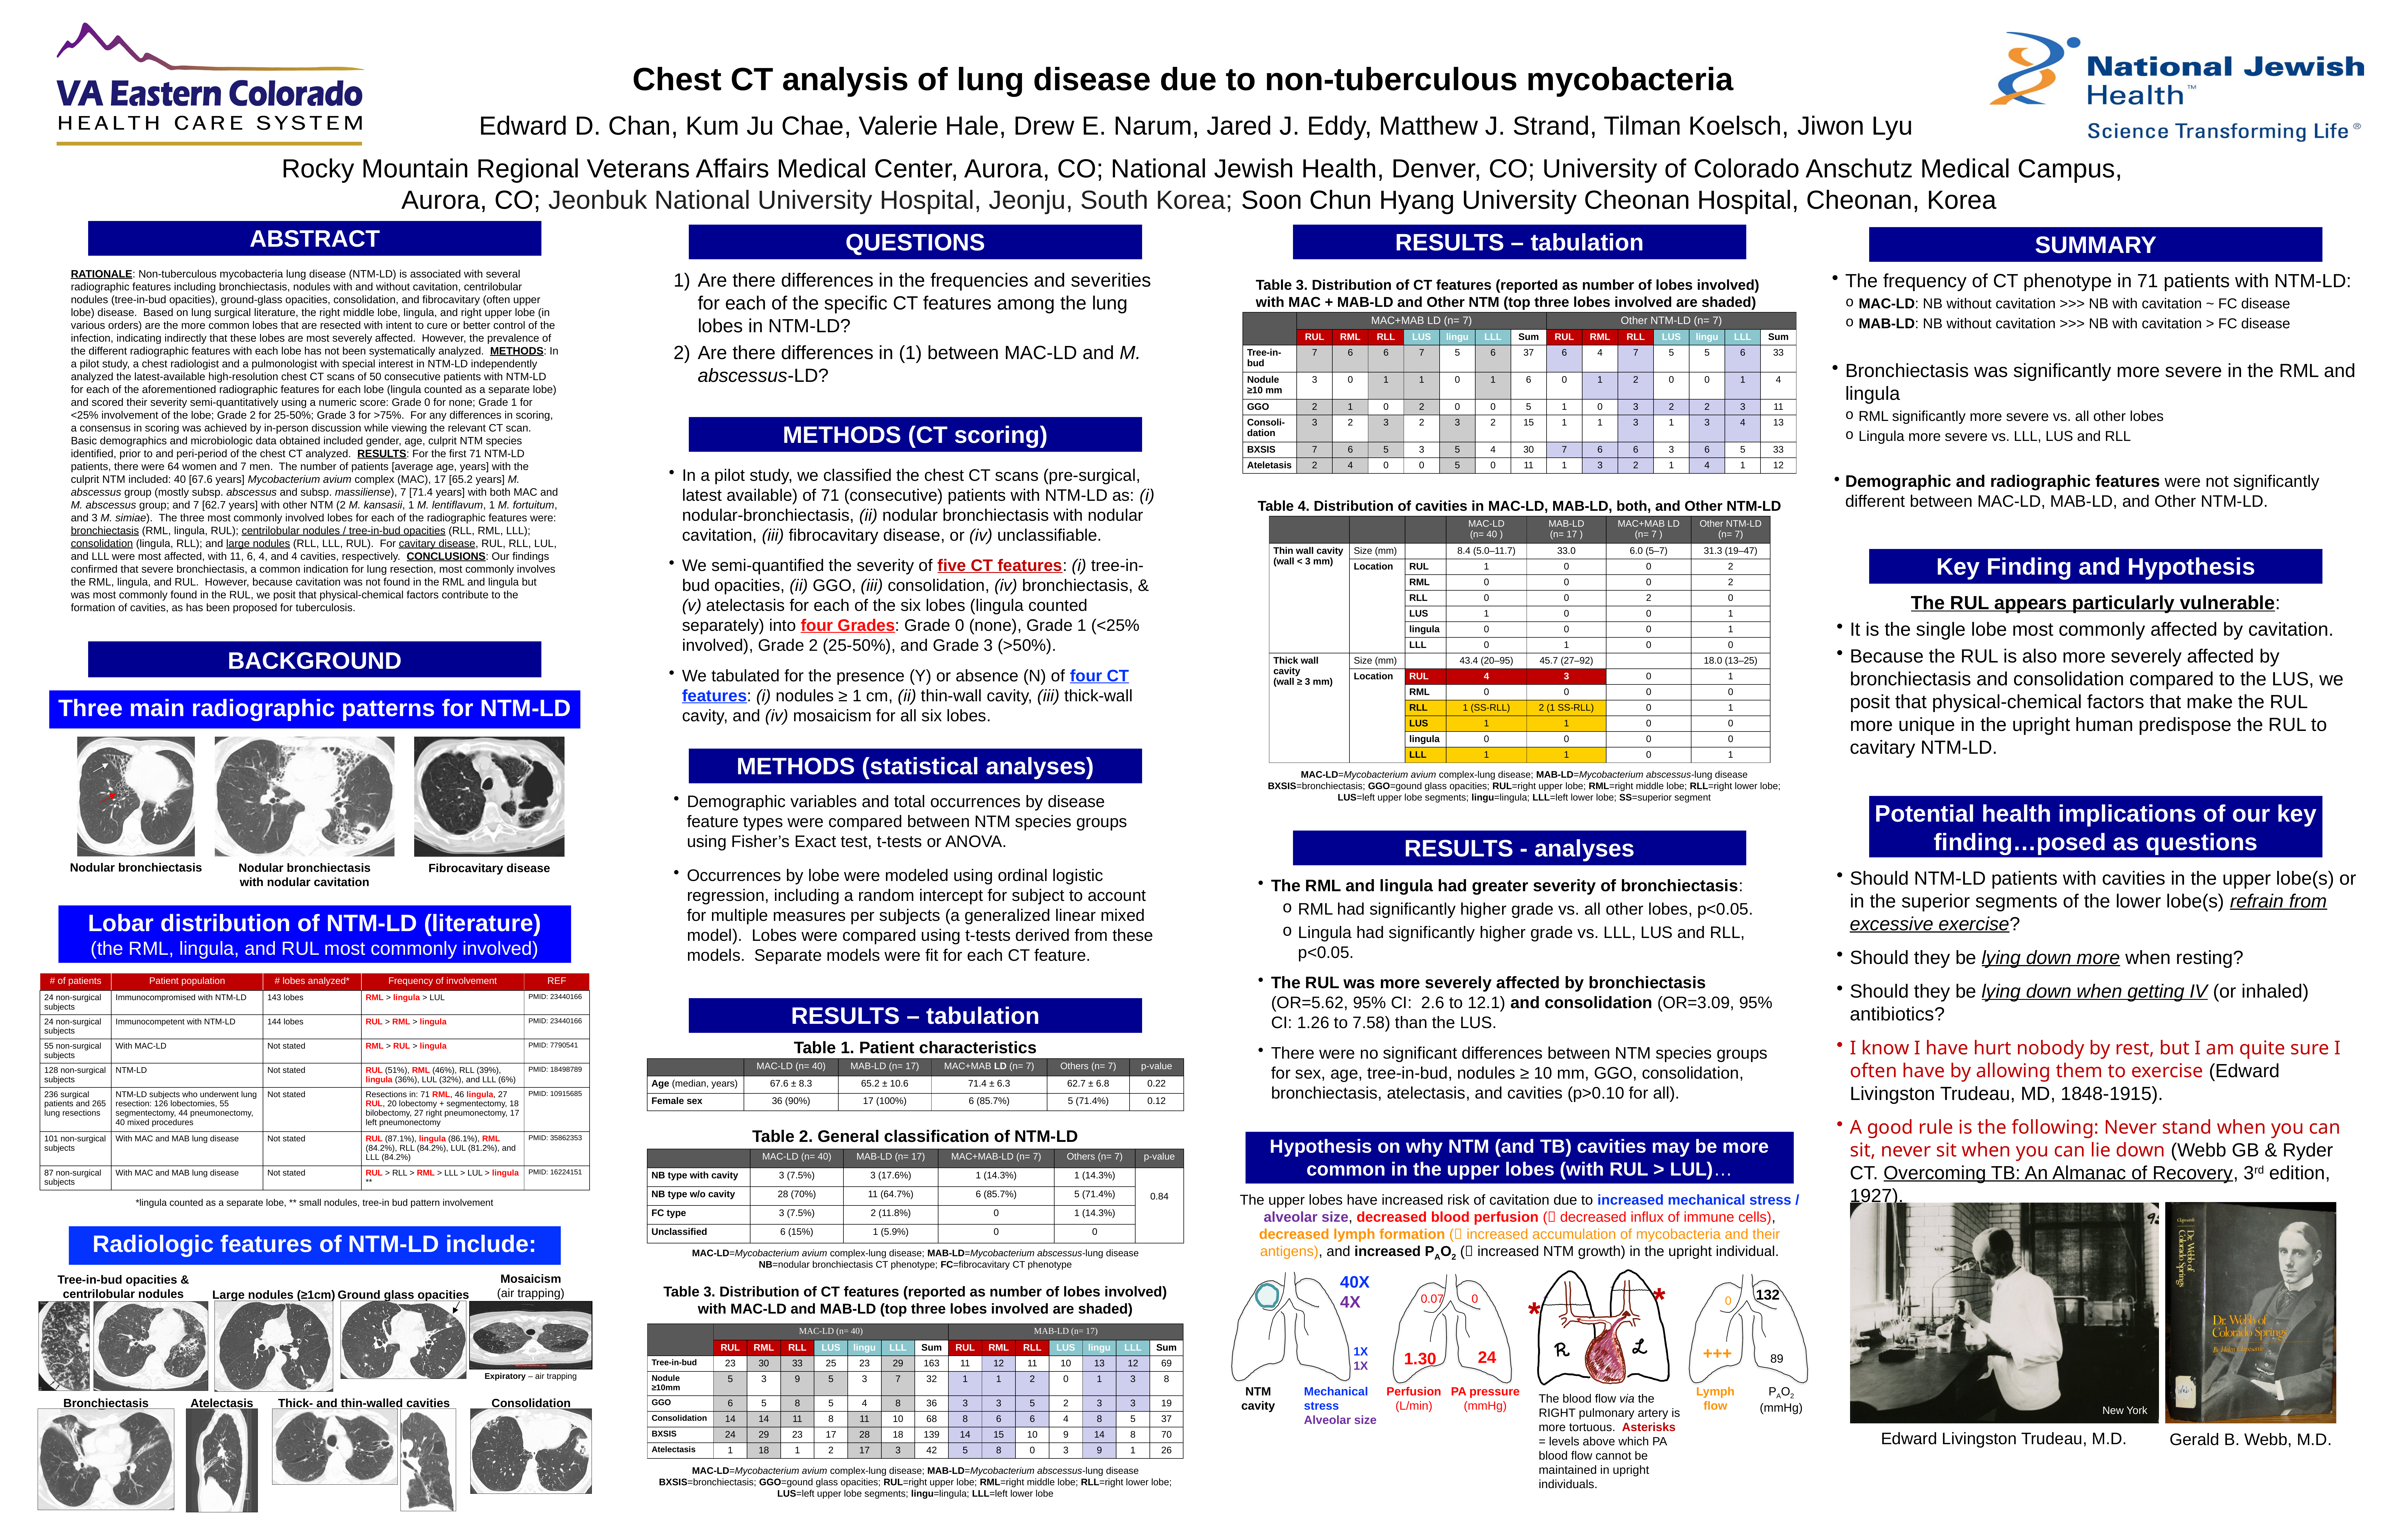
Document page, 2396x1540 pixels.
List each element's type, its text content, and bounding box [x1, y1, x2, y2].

table_cell 29 [747, 1427, 780, 1442]
text_box Table 3. Distribution of CT features (reported as number of lobes involved) with MAC-LD and MAB-LD (top three lobes involved are shaded) [647, 1280, 1184, 1319]
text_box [1850, 1202, 2336, 1424]
table_cell 28 [848, 1427, 881, 1442]
table_cell 101 non-surgical subjects [40, 1132, 111, 1166]
table_cell 3 (7.5%) [750, 1206, 843, 1224]
text_box Radiologic features of NTM-LD include: [69, 1226, 561, 1265]
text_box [65, 736, 565, 891]
table_cell 7 [1297, 345, 1332, 372]
table_cell 4 [1725, 415, 1760, 442]
table_cell 11 [1511, 458, 1546, 473]
text_box Lobar distribution of NTM-LD (literature) (the RML, lingula, and RUL most commonly involved) [58, 905, 571, 963]
text_box Edward D. Chan, Kum Ju Chae, Valerie Hale, Drew E. Narum, Jared J. Eddy, Matthew J. Strand, Tilman Koelsch, Jiwon Lyu [416, 107, 1968, 142]
table_cell 8 [882, 1396, 914, 1411]
table_cell 2 (11.8%) [844, 1206, 938, 1224]
text_box Table 3. Distribution of CT features (reported as number of lobes involved) with MAC + MAB-LD and Other NTM (top three lobes involved are shaded) [1251, 273, 1788, 312]
table_cell 0 [1527, 732, 1606, 747]
table_cell 67.6 ± 8.3 [744, 1076, 838, 1093]
table_cell Consolidation [647, 1412, 713, 1427]
table_cell 24 [714, 1427, 747, 1442]
table_header MAC-LD (n= 40) [714, 1324, 948, 1340]
table_cell 26 [1150, 1443, 1183, 1458]
table_cell 12 [982, 1356, 1015, 1371]
table_cell 55 non-surgical subjects [40, 1039, 111, 1063]
table_header MAC+MAB LD (n= 7 ) [1606, 516, 1691, 543]
table_cell 5 [1725, 442, 1760, 457]
table_cell 18 [747, 1443, 780, 1458]
table_cell LLL [1476, 330, 1511, 345]
table_cell 0 [1527, 559, 1606, 574]
table_cell 1 [1583, 415, 1618, 442]
table_cell 1 (14.3%) [938, 1168, 1054, 1186]
table_header # lobes analyzed* [263, 973, 361, 990]
table_cell Not stated [263, 1166, 361, 1190]
table_header MAB-LD (n= 17 ) [1527, 516, 1606, 543]
table_cell RML [1405, 575, 1446, 590]
table_cell 33 [781, 1356, 814, 1371]
table_cell 3 [1083, 1396, 1116, 1411]
table_header [647, 1149, 750, 1168]
table_cell 4 [1333, 458, 1368, 473]
table_cell 8 [781, 1396, 814, 1411]
table_cell 3 (17.6%) [844, 1168, 938, 1186]
table_cell 2 [1476, 415, 1511, 442]
table_cell 2 [1404, 400, 1439, 415]
table_header MAC-LD (n= 40) [744, 1059, 838, 1076]
table_cell 0 [1606, 700, 1691, 716]
table_cell 8 [814, 1412, 847, 1427]
text_box RESULTS – tabulation [689, 998, 1142, 1033]
table_cell RML [747, 1340, 780, 1355]
table_cell 1 [982, 1372, 1015, 1395]
table_cell GGO [647, 1396, 713, 1411]
table_cell 11 [1761, 400, 1796, 415]
text_box ABSTRACT [88, 221, 542, 256]
table_cell 1 [1446, 716, 1527, 731]
text_box Table 1. Patient characteristics [790, 1035, 1041, 1059]
table_cell RUL [1405, 559, 1446, 574]
table_cell Female sex [647, 1094, 744, 1111]
table_cell 0 [1606, 559, 1691, 574]
table_cell 6 [1583, 442, 1618, 457]
table_cell LUS [1405, 606, 1446, 621]
table_cell Size (mm) [1350, 653, 1405, 668]
table_cell 1 [1691, 747, 1770, 763]
table_cell 1 [1654, 415, 1689, 442]
table_cell RUL (87.1%), lingula (86.1%), RML (84.2%), RLL (84.2%), LUL (81.2%), and LLL (84.2%) [362, 1132, 524, 1166]
table_cell With MAC and MAB lung disease [112, 1132, 263, 1166]
table_cell 25 [814, 1356, 847, 1371]
table_cell LUS [1654, 330, 1689, 345]
table_cell 10 [1016, 1427, 1049, 1442]
table_cell 1 (SS-RLL) [1446, 700, 1527, 716]
table_cell Immunocompetent with NTM-LD [112, 1015, 263, 1039]
table_cell 1 [1725, 372, 1760, 399]
table_header MAB-LD (n= 17) [949, 1324, 1183, 1340]
table_cell 1 [1547, 400, 1582, 415]
table_cell 5 (71.4%) [1055, 1187, 1135, 1205]
table_header [1350, 516, 1405, 543]
table_cell 2 [1654, 400, 1689, 415]
table_cell 0 [1333, 372, 1368, 399]
table_cell 69 [1150, 1356, 1183, 1371]
table_cell 8 [949, 1412, 982, 1427]
table_cell 5 [747, 1396, 780, 1411]
table_cell 2 [1333, 415, 1368, 442]
table_cell 42 [915, 1443, 948, 1458]
table_cell 0 [1583, 400, 1618, 415]
table_cell Sum [1761, 330, 1796, 345]
table_cell Unclassified [647, 1225, 750, 1243]
table_header Others (n= 7) [1047, 1059, 1129, 1076]
table_cell 10 [1049, 1356, 1082, 1371]
table_cell 7 [1618, 345, 1653, 372]
table_cell 23 [714, 1356, 747, 1371]
table_cell 9 [1049, 1427, 1082, 1442]
table_cell [1405, 653, 1446, 668]
table_cell 6 [1476, 345, 1511, 372]
table_cell RML > RUL > lingula [362, 1039, 524, 1063]
table_cell 0.12 [1130, 1094, 1183, 1111]
table_cell Not stated [263, 1063, 361, 1087]
table_cell 23 [848, 1356, 881, 1371]
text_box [453, 1301, 460, 1314]
table_cell 9 [781, 1372, 814, 1395]
table_cell 0 [1691, 638, 1770, 653]
table_cell RUL (51%), RML (46%), RLL (39%), lingula (36%), LUL (32%), and LLL (6%) [362, 1063, 524, 1087]
table_cell 12 [1761, 458, 1796, 473]
text_box MAC-LD=Mycobacterium avium complex-lung disease; MAB-LD=Mycobacterium abscessus-lung disease BXSIS=bronchiectasis; GGO=gound glass opacities; RUL=right upper lobe; RML=right middle lobe; RLL=right lower lobe; LUS=left upper lobe segments; lingu=lingula; LLL=left lower lobe [650, 1462, 1181, 1501]
table_cell 3 [1404, 442, 1439, 457]
table_cell 6 [1368, 345, 1404, 372]
table_cell 6 (85.7%) [932, 1094, 1047, 1111]
table_cell 0 [938, 1225, 1054, 1243]
table_cell RML [982, 1340, 1015, 1355]
table_cell 7 [1547, 442, 1582, 457]
table_cell 3 [1049, 1443, 1082, 1458]
table_header p-value [1136, 1149, 1183, 1168]
table_cell lingu [1689, 330, 1725, 345]
table_cell 3 [1583, 458, 1618, 473]
table_cell 1 [1691, 700, 1770, 716]
table_cell 14 [949, 1427, 982, 1442]
table_cell 5 [814, 1372, 847, 1395]
table_cell 0 [1691, 732, 1770, 747]
table_header MAC+MAB LD (n= 7) [932, 1059, 1047, 1076]
table_cell 3 [1618, 400, 1653, 415]
table_cell 17 [848, 1443, 881, 1458]
table_cell 3 [1689, 415, 1725, 442]
text_box Gerald B. Webb, M.D. [2160, 1426, 2341, 1451]
table_cell Not stated [263, 1088, 361, 1131]
table_cell 1 [1583, 372, 1618, 399]
table_cell 36 [915, 1396, 948, 1411]
table_cell 1 [1691, 606, 1770, 621]
table_cell BXSIS [1243, 442, 1296, 457]
table_header Other NTM-LD (n= 7) [1691, 516, 1770, 543]
table_cell RLL [1016, 1340, 1049, 1355]
table_cell 8 [1150, 1372, 1183, 1395]
table_cell Tree-in-bud [647, 1356, 713, 1371]
table_cell NB type with cavity [647, 1168, 750, 1186]
table_cell 1 [1547, 458, 1582, 473]
table_cell Consoli-dation [1243, 415, 1296, 442]
table_cell Thin wall cavity (wall < 3 mm) [1269, 544, 1349, 653]
table_cell 68 [915, 1412, 948, 1427]
table_cell RLL [1618, 330, 1653, 345]
table_header Patient population [112, 973, 263, 990]
table_cell 65.2 ± 10.6 [839, 1076, 931, 1093]
table_header # of patients [40, 973, 111, 990]
table_cell 4 [1689, 458, 1725, 473]
table_cell 3 [848, 1372, 881, 1395]
table_cell BXSIS [647, 1427, 713, 1442]
table_cell 3 [1618, 415, 1653, 442]
table_cell PMID: 16224151 [524, 1166, 589, 1190]
table_header MAB-LD (n= 17) [844, 1149, 938, 1168]
table_cell lingu [1083, 1340, 1116, 1355]
table_cell RUL > RLL > RML > LLL > LUL > lingula ** [362, 1166, 524, 1190]
table_cell 5 [1368, 442, 1404, 457]
table_cell 5 (71.4%) [1047, 1094, 1129, 1111]
table_cell Nodule ≥10mm [647, 1372, 713, 1395]
table_cell 1 (14.3%) [1055, 1206, 1135, 1224]
table_cell 31.3 (19–47) [1691, 544, 1770, 559]
table_cell 11 [1016, 1356, 1049, 1371]
table_cell Size (mm) [1350, 544, 1405, 559]
text_box RATIONALE: Non-tuberculous mycobacteria lung disease (NTM-LD) is associated with several radiographic features including bronchiectasis, nodules with and without cavitation, centrilobular nodules (tree-in-bud opacities), ground-glass opacities, consolidation, and fibrocavitary (often upper lobe) disease. Based on lung surgical literature, the right middle lobe, lingula, and right upper lobe (in various orders) are the more common lobes that are resected with intent to cure or better control of the infection, indicating indirectly that these lobes are most severely affected. However, the prevalence of the different radiographic features with each lobe has not been systematically analyzed. METHODS: In a pilot study, a chest radiologist and a pulmonologist with special interest in NTM-LD independently analyzed the latest-available high-resolution chest CT scans of 50 consecutive patients with NTM-LD for each of the aforementioned radiographic features for each lobe (lingula counted as a separate lobe) and scored their severity semi-quantitatively using a numeric score: Grade 0 for none; Grade 1 for <25% involvement of the lobe; Grade 2 for 25-50%; Grade 3 for >75%. For any differences in scoring, a consensus in scoring was achieved by in-person discussion while viewing the relevant CT scan. Basic demographics and microbiologic data obtained included gender, age, culprit NTM species identified, prior to and peri-period of the chest CT analyzed. RESULTS: For the first 71 NTM-LD patients, there were 64 women and 7 men. The number of patients [average age, years] with the culprit NTM included: 40 [67.6 years] Mycobacterium avium complex (MAC), 17 [65.2 years] M. abscessus group (mostly subsp. abscessus and subsp. massiliense), 7 [71.4 years] with both MAC and M. abscessus group; and 7 [62.7 years] with other NTM (2 M. kansasii, 1 M. lentiflavum, 1 M. fortuitum, and 3 M. simiae). The three most commonly involved lobes for each of the radiographic features were: bronchiectasis (RML, lingula, RUL); centrilobular nodules / tree-in-bud opacities (RLL, RML, LLL); consolidation (lingula, RLL); and large nodules (RLL, LLL, RUL). For cavitary disease, RUL, RLL, LUL, and LLL were most affected, with 11, 6, 4, and 4 cavities, respectively. CONCLUSIONS: Our findings confirmed that severe bronchiectasis, a common indication for lung resection, most commonly involves the RML, lingula, and RUL. However, because cavitation was not found in the RML and lingula but was most commonly found in the RUL, we posit that physical-chemical factors contribute to the formation of cavities, as has been proposed for tuberculosis. [66, 265, 563, 616]
table_cell 7 [1404, 345, 1439, 372]
table_cell 11 [848, 1412, 881, 1427]
table_cell LLL [1405, 638, 1446, 653]
table_cell RML > lingula > LUL [362, 991, 524, 1014]
table_cell Tree-in-bud [1243, 345, 1296, 372]
table_cell 2 [1691, 559, 1770, 574]
table_cell 1 [1527, 716, 1606, 731]
table_cell 11 [949, 1356, 982, 1371]
table_cell 8 [982, 1443, 1015, 1458]
text_box Edward Livingston Trudeau, M.D. [1877, 1426, 2132, 1450]
table_cell 0 [938, 1206, 1054, 1224]
table_cell Thick wall cavity (wall ≥ 3 mm) [1269, 653, 1349, 763]
text_box Rocky Mountain Regional Veterans Affairs Medical Center, Aurora, CO; National Jewish Health, Denver, CO; University of Colorado Anschutz Medical Campus, Aurora, CO; Jeonbuk National University Hospital, Jeonju, South Korea; Soon Chun Hyang University Cheonan Hospital, Cheonan, Korea [260, 149, 2146, 216]
table_cell 37 [1150, 1412, 1183, 1427]
table_cell 32 [915, 1372, 948, 1395]
table_cell 30 [1511, 442, 1546, 457]
table_cell 0 [1691, 716, 1770, 731]
table_cell 1 [1527, 638, 1606, 653]
table_cell 62.7 ± 6.8 [1047, 1076, 1129, 1093]
table_cell Location [1350, 669, 1405, 763]
table_cell 1 [1691, 622, 1770, 637]
table_cell 2 [1618, 372, 1653, 399]
table_cell 128 non-surgical subjects [40, 1063, 111, 1087]
table_cell 6 [1333, 442, 1368, 457]
table_cell 6 [1511, 372, 1546, 399]
table_cell 139 [915, 1427, 948, 1442]
table_cell 7 [882, 1372, 914, 1395]
text_box *lingula counted as a separate lobe, ** small nodules, tree-in bud pattern involvement [131, 1194, 498, 1210]
table_cell 3 [1654, 442, 1689, 457]
text_box The RML and lingula had greater severity of bronchiectasis: RML had significantly higher grade vs. all other lobes, p<0.05. Lingula had significantly higher grade vs. LLL, LUS and RLL, p<0.05. The RUL was more severely affected by bronchiectasis (OR=5.62, 95% CI: 2.6 to 12.1) and consolidation (OR=3.09, 95% CI: 1.26 to 7.58) than the LUS. There were no significant differences between NTM species groups for sex, age, tree-in-bud, nodules ≥ 10 mm, GGO, consolidation, bronchiectasis, atelectasis, and cavities (p>0.10 for all). [1254, 873, 1786, 1129]
table_cell RLL [1405, 700, 1446, 716]
table_cell Sum [1511, 330, 1546, 345]
table_cell 37 [1511, 345, 1546, 372]
text_box SUMMARY [1869, 227, 2323, 262]
table_cell LUS [814, 1340, 847, 1355]
table_cell 0 [1440, 400, 1475, 415]
table_cell PMID: 7790541 [524, 1039, 589, 1063]
table_cell RML [1333, 330, 1368, 345]
table_cell 236 surgical patients and 265 lung resections [40, 1088, 111, 1131]
table_header [647, 1059, 744, 1076]
table_cell lingula [1405, 622, 1446, 637]
table_cell 0 [1404, 458, 1439, 473]
table_cell 5 [814, 1396, 847, 1411]
table_cell 6 [1333, 345, 1368, 372]
table_cell PMID: 23440166 [524, 991, 589, 1014]
table_cell GGO [1243, 400, 1296, 415]
table_cell 0 [1368, 458, 1404, 473]
table_cell 24 non-surgical subjects [40, 991, 111, 1014]
table_cell 43.4 (20–95) [1446, 653, 1527, 668]
table_cell 5 [1511, 400, 1546, 415]
table_header Other NTM-LD (n= 7) [1547, 313, 1796, 329]
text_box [1231, 1269, 1808, 1494]
table_cell 0 [1606, 575, 1691, 590]
table_header Frequency of involvement [362, 973, 524, 990]
table_cell 13 [1761, 415, 1796, 442]
table_cell lingu [1440, 330, 1475, 345]
table_cell 0 [1016, 1443, 1049, 1458]
table_cell RUL [714, 1340, 747, 1355]
table_cell 8 [1083, 1412, 1116, 1427]
table_cell 5 [1016, 1396, 1049, 1411]
table_cell 3 (7.5%) [750, 1168, 843, 1186]
table_cell 0 [1689, 372, 1725, 399]
text_box MAC-LD=Mycobacterium avium complex-lung disease; MAB-LD=Mycobacterium abscessus-lung disease NB=nodular bronchiectasis CT phenotype; FC=fibrocavitary CT phenotype [684, 1245, 1147, 1272]
table_cell PMID: 35862353 [524, 1132, 589, 1166]
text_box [669, 224, 1161, 400]
table_cell 5 [1654, 345, 1689, 372]
table_header MAC+MAB-LD (n= 7) [938, 1149, 1054, 1168]
table_cell 0 [1527, 622, 1606, 637]
table_cell With MAC-LD [112, 1039, 263, 1063]
table_cell 14 [1083, 1427, 1116, 1442]
table_cell 3 [1297, 372, 1332, 399]
table_cell LLL [1405, 747, 1446, 763]
table_cell 0 [1606, 638, 1691, 653]
table_cell 0 [1446, 591, 1527, 606]
table_cell Sum [1150, 1340, 1183, 1355]
table_cell 143 lobes [263, 991, 361, 1014]
table_cell RUL [1547, 330, 1582, 345]
table_cell 0 [1527, 591, 1606, 606]
table_cell 2 [1404, 415, 1439, 442]
table_cell 0 [1476, 400, 1511, 415]
table_cell 87 non-surgical subjects [40, 1166, 111, 1190]
table_cell 2 [1618, 458, 1653, 473]
table_cell 0 [1654, 372, 1689, 399]
table_cell 0 [1606, 685, 1691, 700]
table_cell 0 [1527, 575, 1606, 590]
table_cell 33 [1761, 442, 1796, 457]
table_cell 2 [1689, 400, 1725, 415]
table_cell 1 [1446, 559, 1527, 574]
table_cell 4 [1583, 345, 1618, 372]
table_cell 4 [1049, 1412, 1082, 1427]
table_cell PMID: 23440166 [524, 1015, 589, 1039]
table_cell 45.7 (27–92) [1527, 653, 1606, 668]
table_cell 6 [1618, 442, 1653, 457]
table_cell 6.0 (5–7) [1606, 544, 1691, 559]
table_cell 0 [1606, 732, 1691, 747]
table_header REF [524, 973, 589, 990]
table_cell 1 [1725, 458, 1760, 473]
table_cell 2 [1016, 1372, 1049, 1395]
table_header MAC-LD (n= 40 ) [1446, 516, 1527, 543]
table_cell LUS [1404, 330, 1439, 345]
table_cell RUL > RML > lingula [362, 1015, 524, 1039]
table_cell 1 [949, 1372, 982, 1395]
table_cell 71.4 ± 6.3 [932, 1076, 1047, 1093]
table_cell 12 [1116, 1356, 1150, 1371]
table_cell 2 [1691, 575, 1770, 590]
table_cell With MAC and MAB lung disease [112, 1166, 263, 1190]
table_cell 5 [949, 1443, 982, 1458]
table_cell 1 [1446, 606, 1527, 621]
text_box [669, 748, 1161, 972]
table_cell 5 [1689, 345, 1725, 372]
table_cell 1 [1476, 372, 1511, 399]
text_box Potential health implications of our key finding…posed as questions [1869, 796, 2323, 858]
table_cell RLL [1405, 591, 1446, 606]
table_cell 6 [1725, 345, 1760, 372]
table_cell LUS [1049, 1340, 1082, 1355]
table_cell LUS [1405, 716, 1446, 731]
table_cell NTM-LD subjects who underwent lung resection: 126 lobectomies, 55 segmentectomy, 44 pneumonectomy, 40 mixed procedures [112, 1088, 263, 1131]
table_cell 1 [1116, 1443, 1150, 1458]
table_cell Location [1350, 559, 1405, 653]
table_cell 28 (70%) [750, 1187, 843, 1205]
table_header [1243, 313, 1296, 345]
table_cell 144 lobes [263, 1015, 361, 1039]
table_cell 30 [747, 1356, 780, 1371]
table_cell 17 [814, 1427, 847, 1442]
table_cell 1 [1691, 669, 1770, 684]
table_cell 4 [1761, 372, 1796, 399]
table_cell 6 [982, 1412, 1015, 1427]
text_box The frequency of CT phenotype in 71 patients with NTM-LD: MAC-LD: NB without cavitation >>> NB with cavitation ~ FC disease MAB-LD: NB without cavitation >>> NB with cavitation > FC disease Bronchiectasis was significantly more severe in the RML and lingula RML significantly more severe vs. all other lobes Lingula more severe vs. LLL, LUS and RLL Demographic and radiographic features were not significantly different between MAC-LD, MAB-LD, and Other NTM-LD. [1828, 266, 2364, 527]
table_cell 0 [1476, 458, 1511, 473]
table_cell 2 [1297, 458, 1332, 473]
table_cell 3 [982, 1396, 1015, 1411]
picture [54, 20, 365, 149]
table_header MAC+MAB LD (n= 7) [1297, 313, 1546, 329]
table_cell 1 [781, 1443, 814, 1458]
table_cell 1 [1547, 415, 1582, 442]
table_cell 1 (5.9%) [844, 1225, 938, 1243]
table_header p-value [1130, 1059, 1183, 1076]
table_cell 0 [1691, 685, 1770, 700]
table_cell 1 [1654, 458, 1689, 473]
text_box MAC-LD=Mycobacterium avium complex-lung disease; MAB-LD=Mycobacterium abscessus-lung disease BXSIS=bronchiectasis; GGO=gound glass opacities; RUL=right upper lobe; RML=right middle lobe; RLL=right lower lobe; LUS=left upper lobe segments; lingu=lingula; LLL=left lower lobe; SS=superior segment [1259, 766, 1790, 805]
table_cell Not stated [263, 1039, 361, 1063]
text_box RESULTS – tabulation [1293, 224, 1747, 260]
table_cell 0 [1606, 716, 1691, 731]
table_cell 3 [1368, 415, 1404, 442]
table_cell 11 [781, 1412, 814, 1427]
table_cell 7 [1297, 442, 1332, 457]
table_cell 0 [1446, 638, 1527, 653]
text_box The RUL appears particularly vulnerable: It is the single lobe most commonly affected by cavitation. Because the RUL is also more severely affected by bronchiectasis and consolidation compared to the LUS, we posit that physical-chemical factors that make the RUL more unique in the upright human predispose the RUL to cavitary NTM-LD. [1832, 588, 2359, 774]
table_cell Not stated [263, 1132, 361, 1166]
table_cell 0 [1527, 606, 1606, 621]
table_cell 0 [1446, 732, 1527, 747]
table_cell 2 [814, 1443, 847, 1458]
table_cell 3 [1116, 1372, 1150, 1395]
table_cell 17 (100%) [839, 1094, 931, 1111]
text_box Hypothesis on why NTM (and TB) cavities may be more common in the upper lobes (with RUL > LUL)… [1245, 1132, 1794, 1184]
table_cell Immunocompromised with NTM-LD [112, 991, 263, 1014]
table_cell 0 [1606, 747, 1691, 763]
table_cell 18.0 (13–25) [1691, 653, 1770, 668]
table_cell 3 [882, 1443, 914, 1458]
table_cell 0 [1049, 1372, 1082, 1395]
table_cell 3 [1725, 400, 1760, 415]
picture [1989, 32, 2364, 142]
table_cell 33 [1761, 345, 1796, 372]
table_cell 6 [1547, 345, 1582, 372]
table_cell 3 [1527, 669, 1606, 684]
table_cell 4 [1446, 669, 1527, 684]
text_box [664, 417, 1166, 733]
table_cell Nodule ≥10 mm [1243, 372, 1296, 399]
table_cell RML [1583, 330, 1618, 345]
table_cell 1 [1368, 372, 1404, 399]
table_cell 0 [1691, 591, 1770, 606]
table_cell 0 [1446, 685, 1527, 700]
table_cell RLL [1368, 330, 1404, 345]
table_header Others (n= 7) [1055, 1149, 1135, 1168]
table_cell 0 [1440, 372, 1475, 399]
table_cell NTM-LD [112, 1063, 263, 1087]
table_cell 19 [1150, 1396, 1183, 1411]
table_cell PMID: 10915685 [524, 1088, 589, 1131]
table_cell 10 [882, 1412, 914, 1427]
table_cell 23 [781, 1427, 814, 1442]
table_cell 5 [1440, 458, 1475, 473]
table_header [1405, 516, 1446, 543]
table_cell 70 [1150, 1427, 1183, 1442]
table_cell LLL [882, 1340, 914, 1355]
table_header [647, 1324, 713, 1355]
table_cell RLL [781, 1340, 814, 1355]
table_cell 6 [1689, 442, 1725, 457]
table_cell 0 [1368, 400, 1404, 415]
table_cell 9 [1083, 1443, 1116, 1458]
table_cell 1 [1527, 747, 1606, 763]
table_cell 0 [1446, 622, 1527, 637]
table_cell 0 [1606, 669, 1691, 684]
table_cell 8.4 (5.0–11.7) [1446, 544, 1527, 559]
table_cell 1 [1404, 372, 1439, 399]
table_cell 5 [1440, 345, 1475, 372]
table_cell 5 [714, 1372, 747, 1395]
table_cell RML [1405, 685, 1446, 700]
table_cell 5 [1440, 442, 1475, 457]
table_cell 6 (15%) [750, 1225, 843, 1243]
table_cell RUL [1405, 669, 1446, 684]
table_cell 0.84 [1136, 1168, 1183, 1243]
text_box RESULTS - analyses [1293, 830, 1747, 866]
table_cell LLL [1725, 330, 1760, 345]
table_cell 6 (85.7%) [938, 1187, 1054, 1205]
table_cell 2 [1049, 1396, 1082, 1411]
table_cell 2 (1 SS-RLL) [1527, 700, 1606, 716]
table_cell 1 [714, 1443, 747, 1458]
table_cell 1 [1446, 747, 1527, 763]
text_box The upper lobes have increased risk of cavitation due to increased mechanical stress / alveolar size, decreased blood perfusion ( decreased influx of immune cells), decreased lymph formation ( increased accumulation of mycobacteria and their antigens), and increased PAO2 ( increased NTM growth) in the upright individual. [1233, 1188, 1807, 1264]
text_box Three main radiographic patterns for NTM-LD [49, 690, 580, 729]
text_box BACKGROUND [88, 641, 541, 677]
table_cell 3 [747, 1372, 780, 1395]
table_cell 36 (90%) [744, 1094, 838, 1111]
table_cell 0 [1055, 1225, 1135, 1243]
table_cell 14 [747, 1412, 780, 1427]
table_cell 1 [1333, 400, 1368, 415]
table_cell 11 (64.7%) [844, 1187, 938, 1205]
table_cell 24 non-surgical subjects [40, 1015, 111, 1039]
table_cell 0 [1446, 575, 1527, 590]
text_box Chest CT analysis of lung disease due to non-tuberculous mycobacteria [628, 56, 1739, 99]
table_cell lingula [1405, 732, 1446, 747]
text_box Table 2. General classification of NTM-LD [748, 1123, 1083, 1148]
table_cell [1606, 653, 1691, 668]
table_cell 5 [1116, 1412, 1150, 1427]
table_cell 6 [1016, 1412, 1049, 1427]
table_cell FC type [647, 1206, 750, 1224]
table_cell [1405, 544, 1446, 559]
table_cell 3 [1440, 415, 1475, 442]
table_cell 18 [882, 1427, 914, 1442]
table_cell 0 [1606, 622, 1691, 637]
table_cell RUL [949, 1340, 982, 1355]
table_cell 29 [882, 1356, 914, 1371]
table_cell Sum [915, 1340, 948, 1355]
table_cell 13 [1083, 1356, 1116, 1371]
table_header [1269, 516, 1349, 543]
table_cell 8 [1116, 1427, 1150, 1442]
table_cell 15 [1511, 415, 1546, 442]
table_cell 2 [1297, 400, 1332, 415]
table_cell LLL [1116, 1340, 1150, 1355]
table_cell 15 [982, 1427, 1015, 1442]
table_cell 163 [915, 1356, 948, 1371]
table_cell 3 [949, 1396, 982, 1411]
table_cell 33.0 [1527, 544, 1606, 559]
table_cell lingu [848, 1340, 881, 1355]
table_cell Resections in: 71 RML, 46 lingula, 27 RUL, 20 lobectomy + segmentectomy, 18 bilobectomy, 27 right pneumonectomy, 17 left pneumonectomy [362, 1088, 524, 1131]
text_box Key Finding and Hypothesis [1869, 549, 2323, 584]
table_header MAC-LD (n= 40) [750, 1149, 843, 1168]
table_cell 1 (14.3%) [1055, 1168, 1135, 1186]
table_cell Atelectasis [647, 1443, 713, 1458]
table_cell PMID: 18498789 [524, 1063, 589, 1087]
table_cell 2 [1606, 591, 1691, 606]
table_cell 6 [714, 1396, 747, 1411]
table_cell RUL [1297, 330, 1332, 345]
table_cell 4 [848, 1396, 881, 1411]
table_cell NB type w/o cavity [647, 1187, 750, 1205]
table_header MAB-LD (n= 17) [839, 1059, 931, 1076]
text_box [38, 1269, 592, 1512]
table_cell 4 [1476, 442, 1511, 457]
table_cell 1 [1083, 1372, 1116, 1395]
table_cell 0 [1606, 606, 1691, 621]
text_box Should NTM-LD patients with cavities in the upper lobe(s) or in the superior segments of the lower lobe(s) refrain from excessive exercise? Should they be lying down more when resting? Should they be lying down when getting IV (or inhaled) antibiotics? I know I have hurt nobody by rest, but I am quite sure I often have by allowing them to exercise (Edward Livingston Trudeau, MD, 1848-1915). A good rule is the following: Never stand when you can sit, never sit when you can lie down (Webb GB & Ryder CT. Overcoming TB: An Almanac of Recovery, 3rd edition, 1927). [1832, 864, 2364, 1209]
text_box Table 4. Distribution of cavities in MAC-LD, MAB-LD, both, and Other NTM-LD [1253, 494, 1786, 516]
table_cell 0 [1527, 685, 1606, 700]
table_cell Ateletasis [1243, 458, 1296, 473]
table_cell 0.22 [1130, 1076, 1183, 1093]
table_cell 3 [1116, 1396, 1150, 1411]
table_cell 0 [1547, 372, 1582, 399]
table_cell 3 [1297, 415, 1332, 442]
table_cell 14 [714, 1412, 747, 1427]
table_cell Age (median, years) [647, 1076, 744, 1093]
